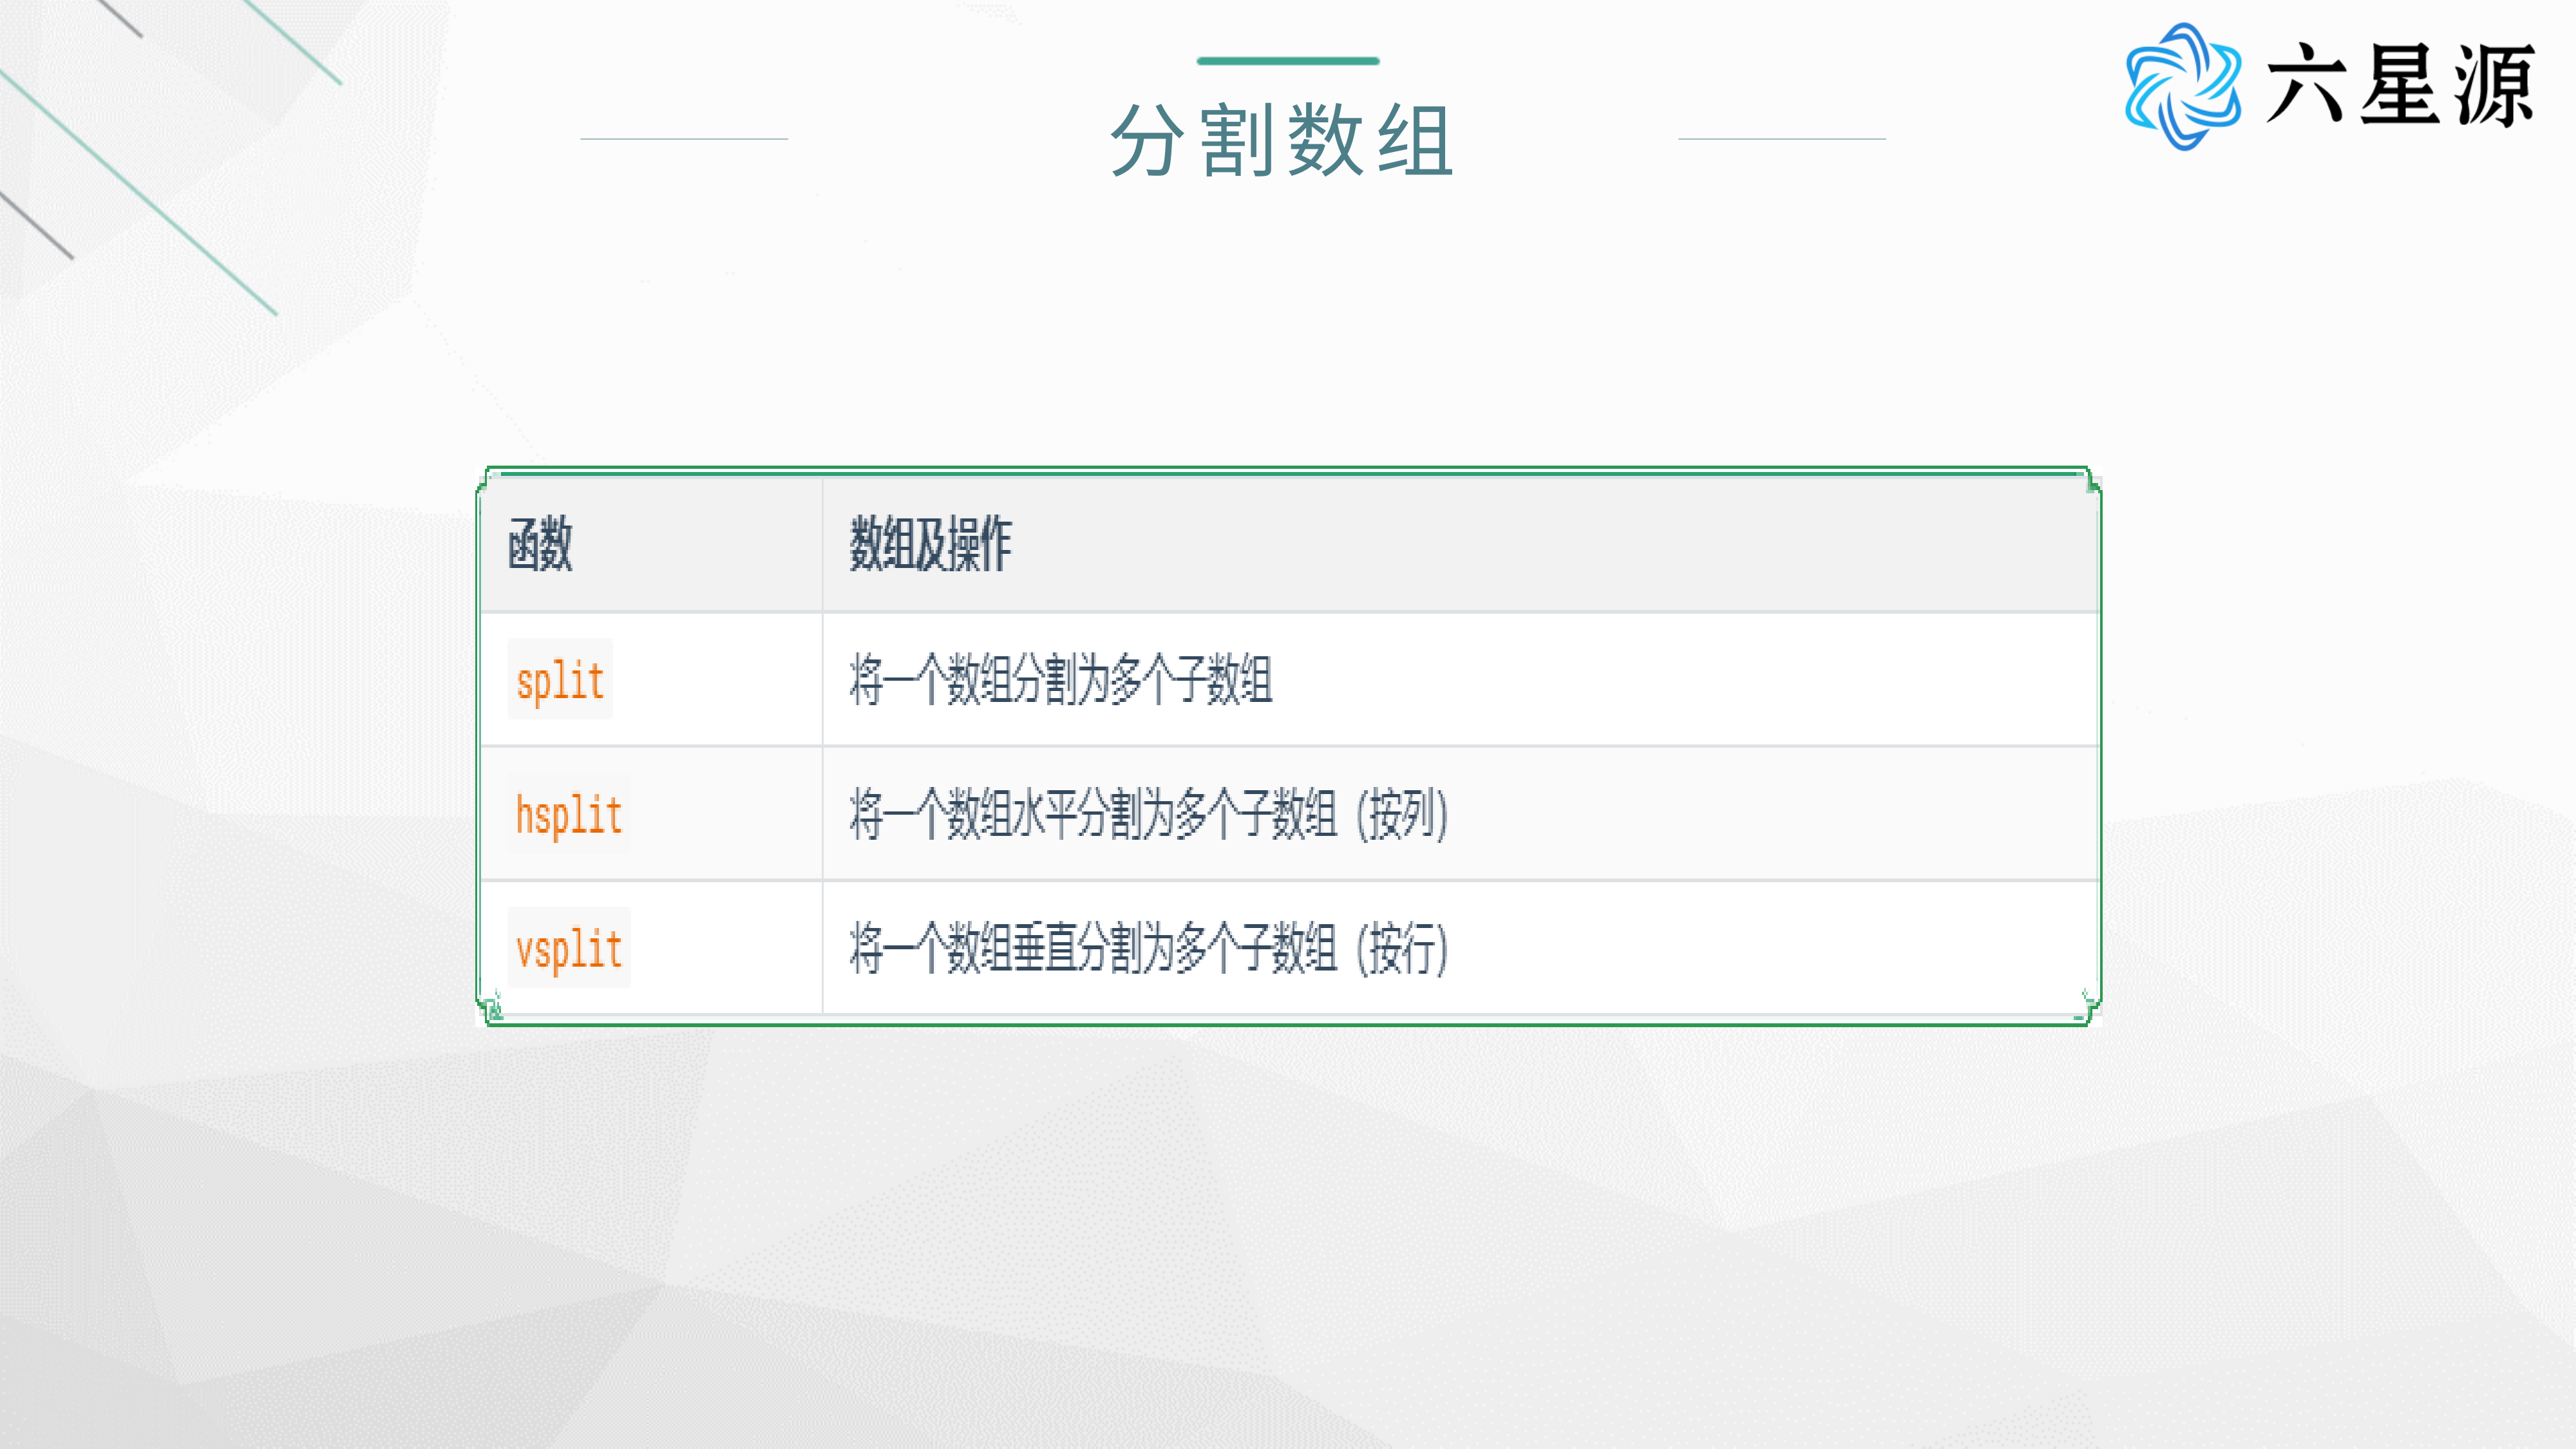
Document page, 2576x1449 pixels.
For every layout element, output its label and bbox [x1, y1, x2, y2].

picture [0, 0, 2576, 1449]
text_box [580, 85, 1887, 193]
